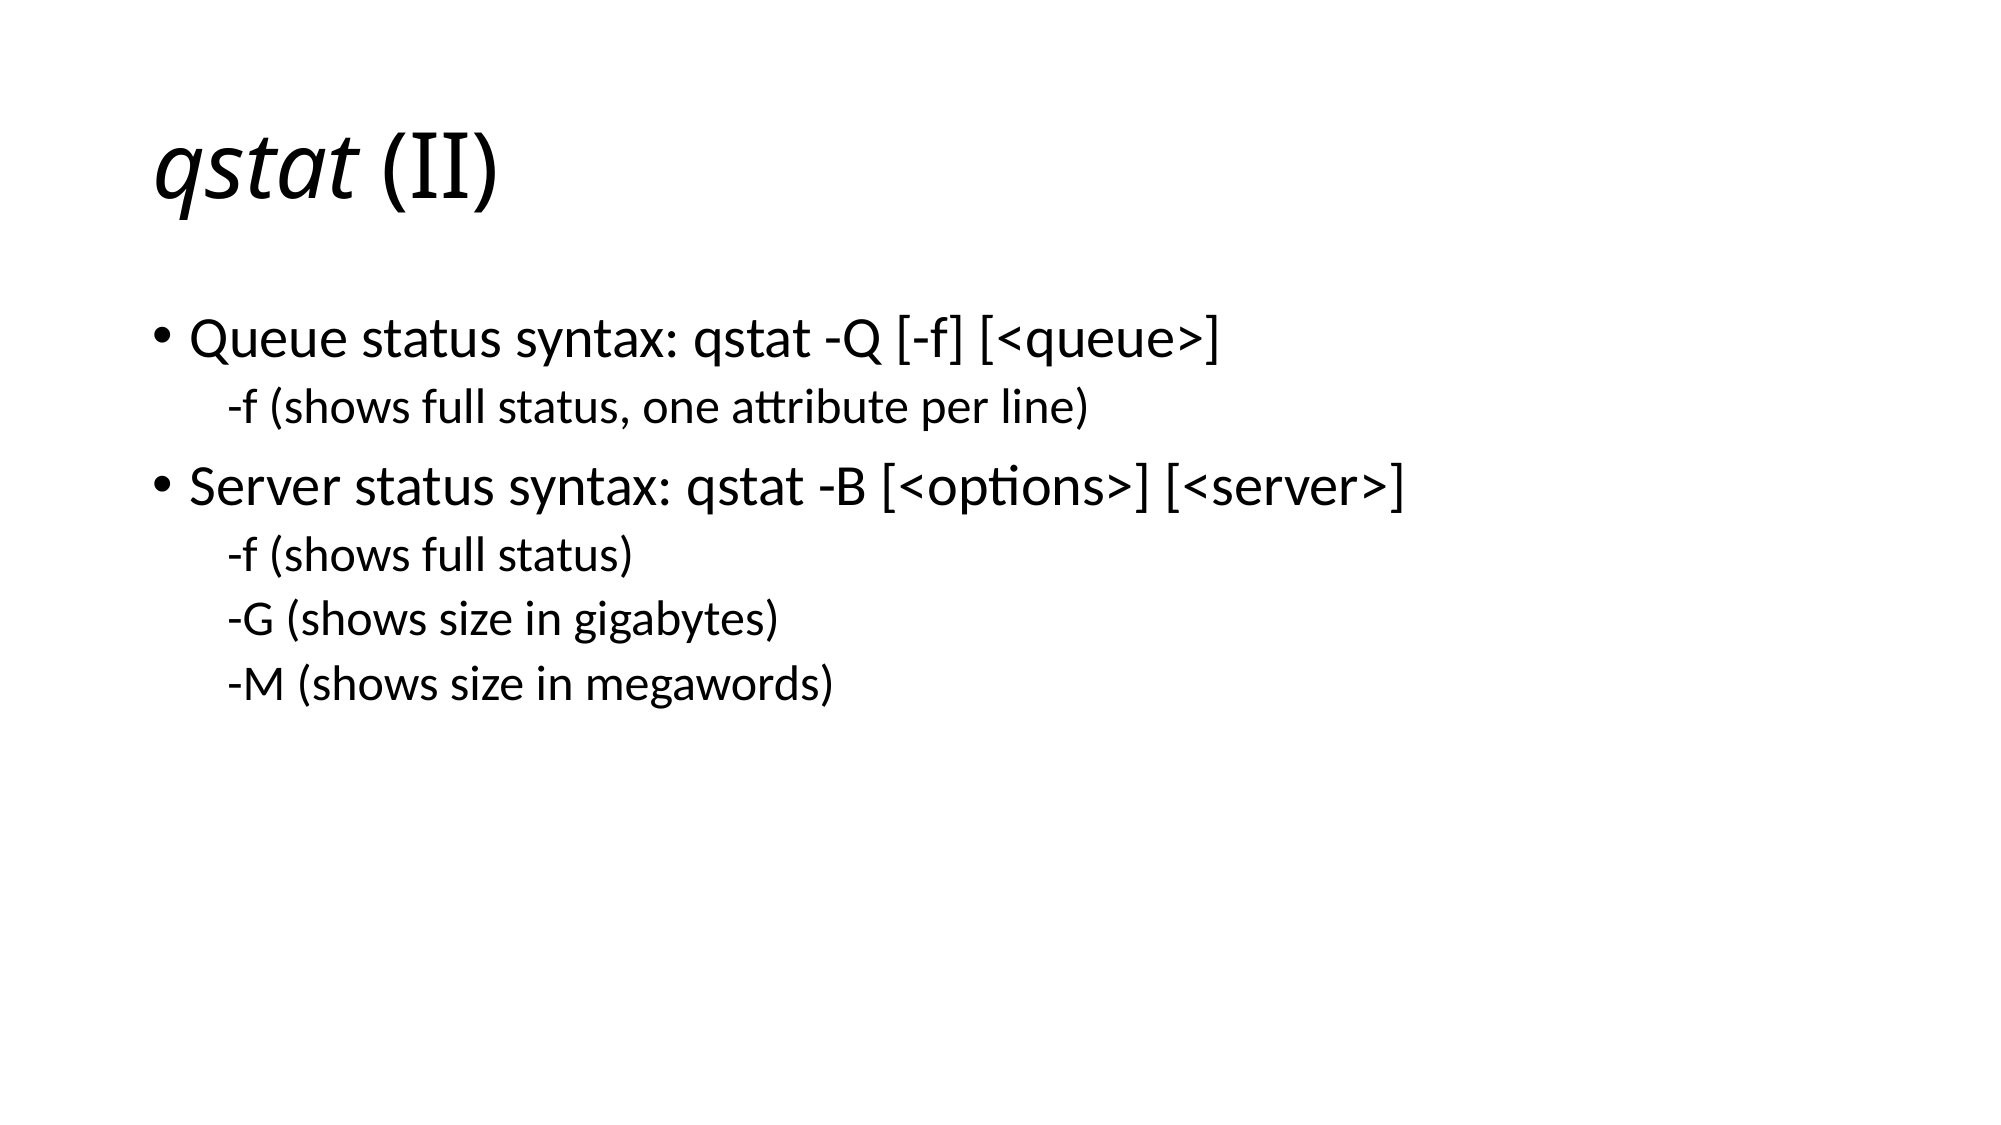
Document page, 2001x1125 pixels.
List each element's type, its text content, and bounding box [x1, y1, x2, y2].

list Queue status syntax: qstat -Q [-f] [<queue>] -f (shows full status, one attribute per line) Server status syntax: qstat -B [<options>] [<server>] -f (shows full status) -G (shows size in gigabytes) -M (shows size in megawords) [137, 299, 1863, 1014]
title qstat (II) [137, 59, 1863, 278]
